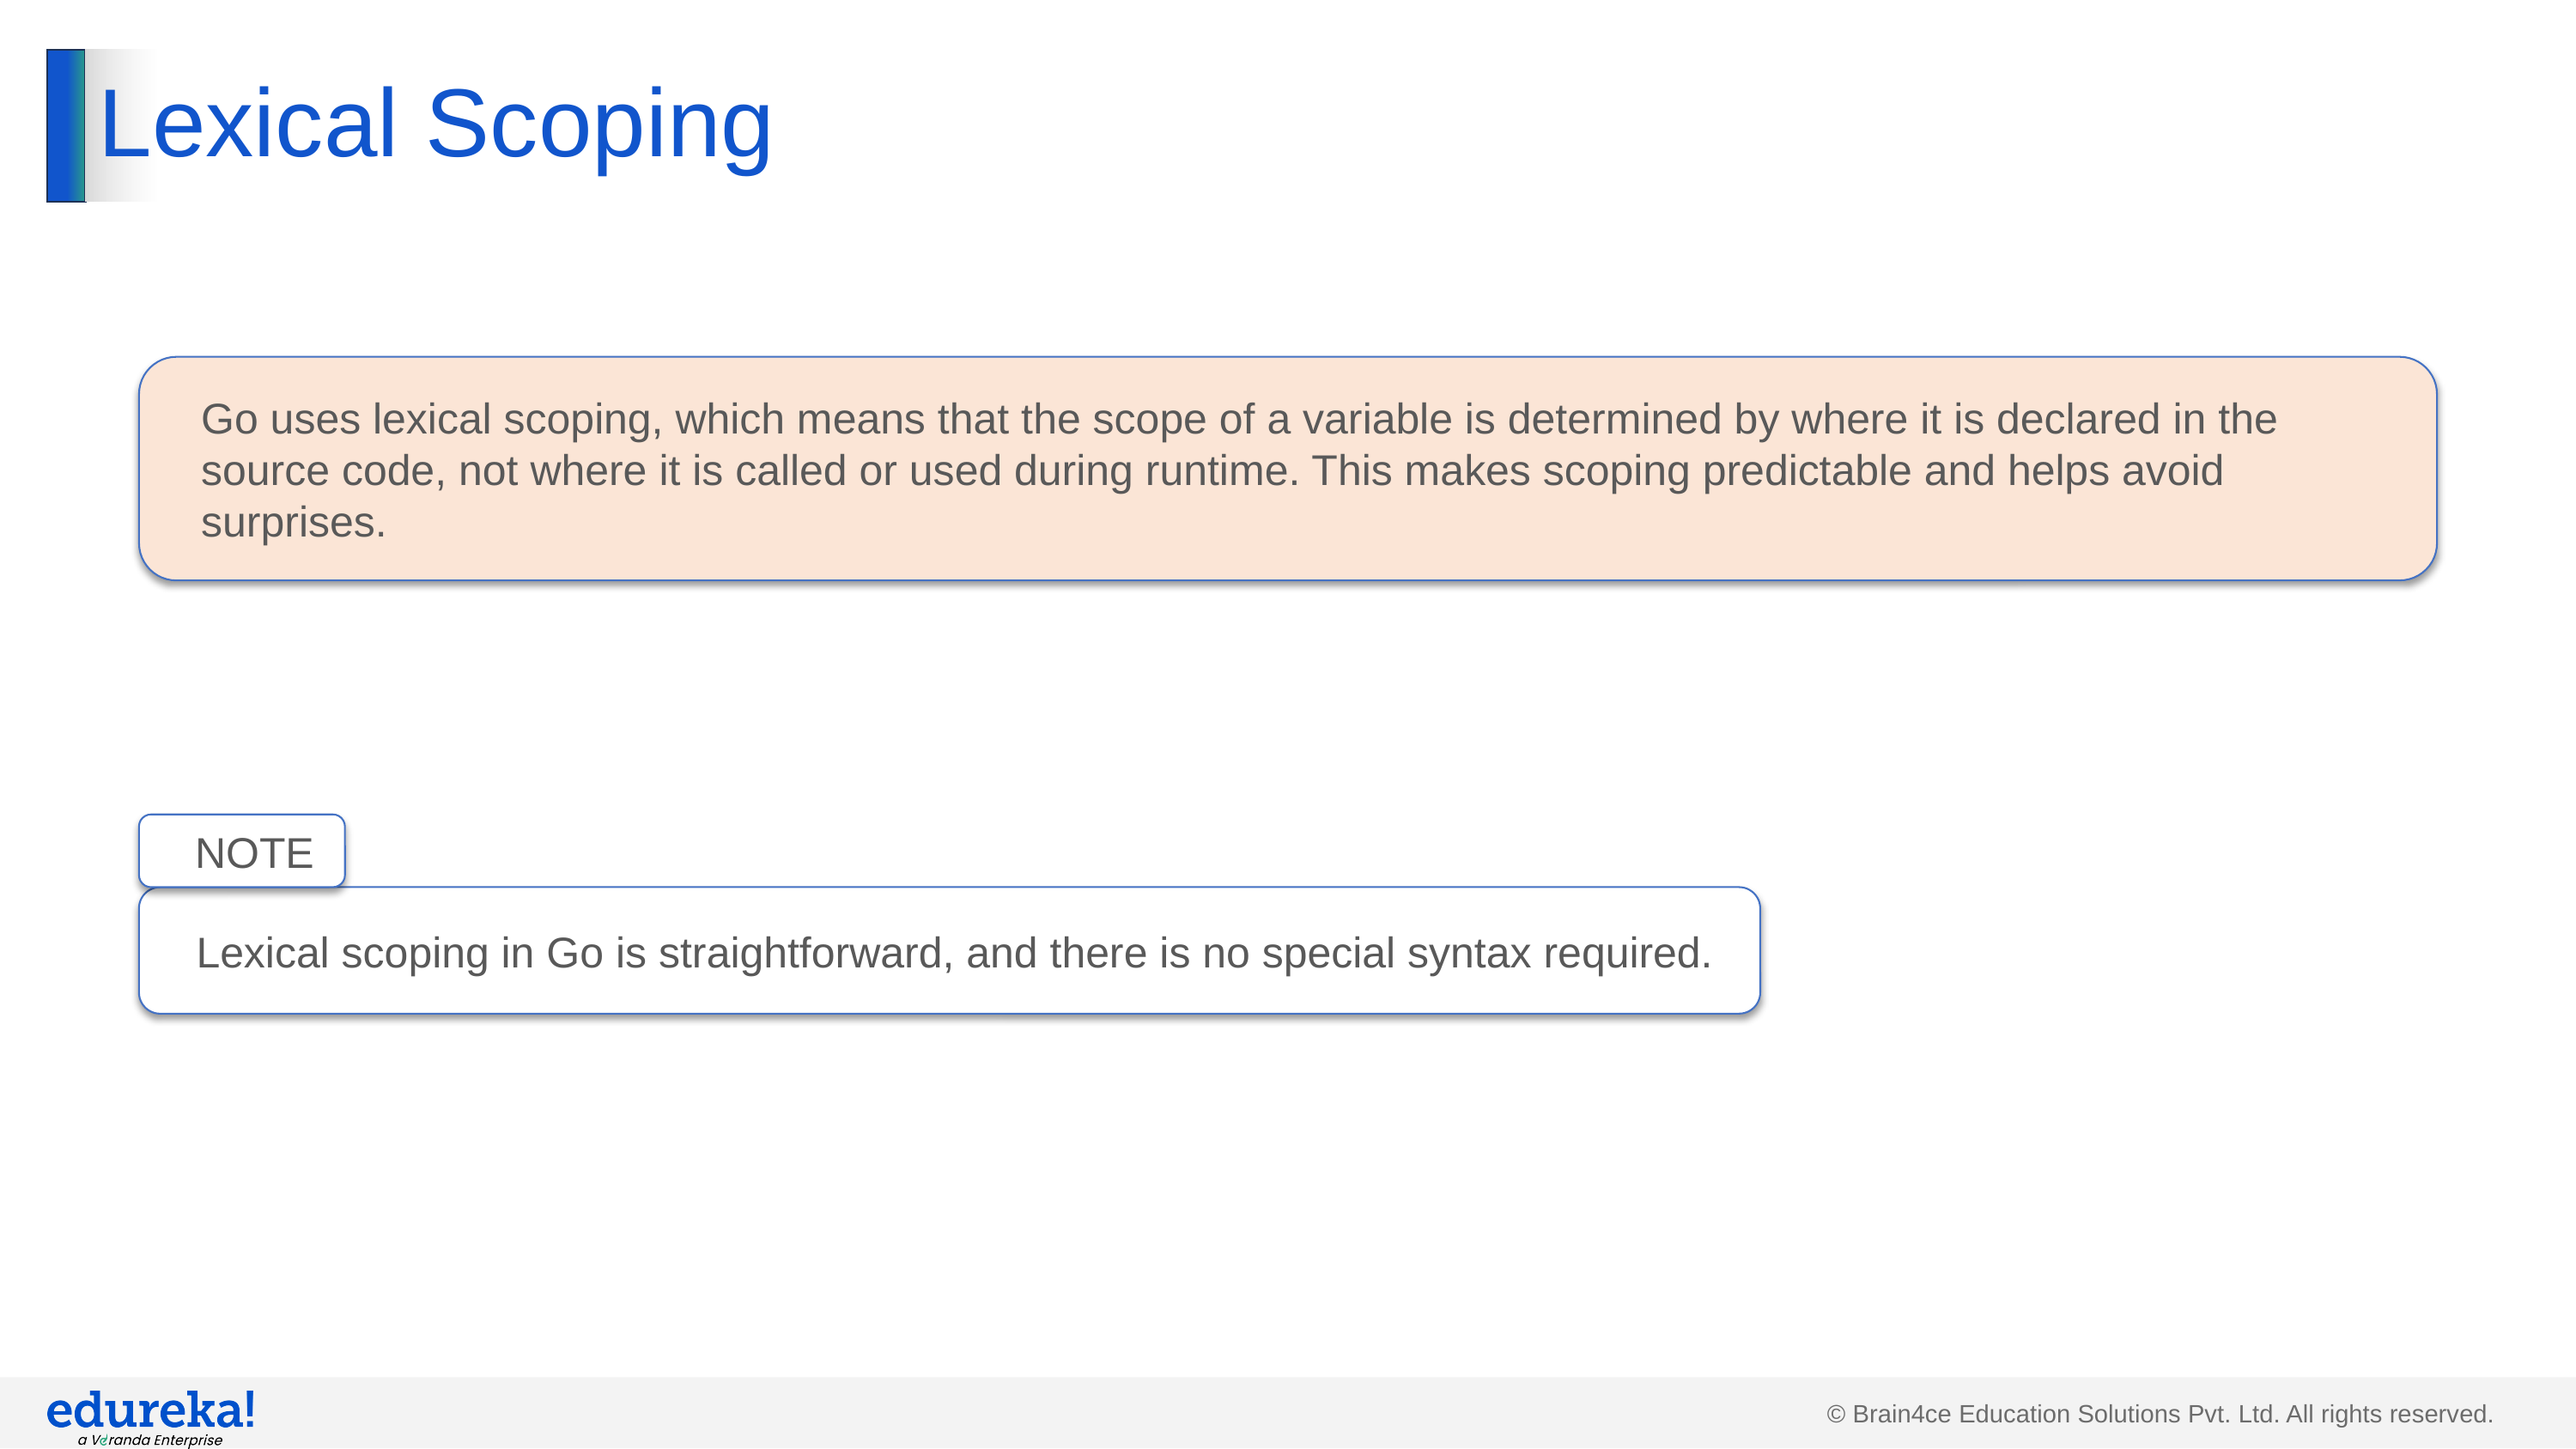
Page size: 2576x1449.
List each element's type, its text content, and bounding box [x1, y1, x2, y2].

text_box Go uses lexical scoping, which means that the scope of a variable is determined by where it is declared in the source code, not where it is called or used during runtime. This makes scoping predictable and helps avoid surprises. [138, 356, 2438, 581]
text_box Lexical scoping in Go is straightforward, and there is no special syntax required. [138, 887, 1760, 1014]
title Lexical Scoping [85, 49, 2491, 202]
picture [47, 1391, 253, 1449]
text_box NOTE [138, 814, 345, 888]
